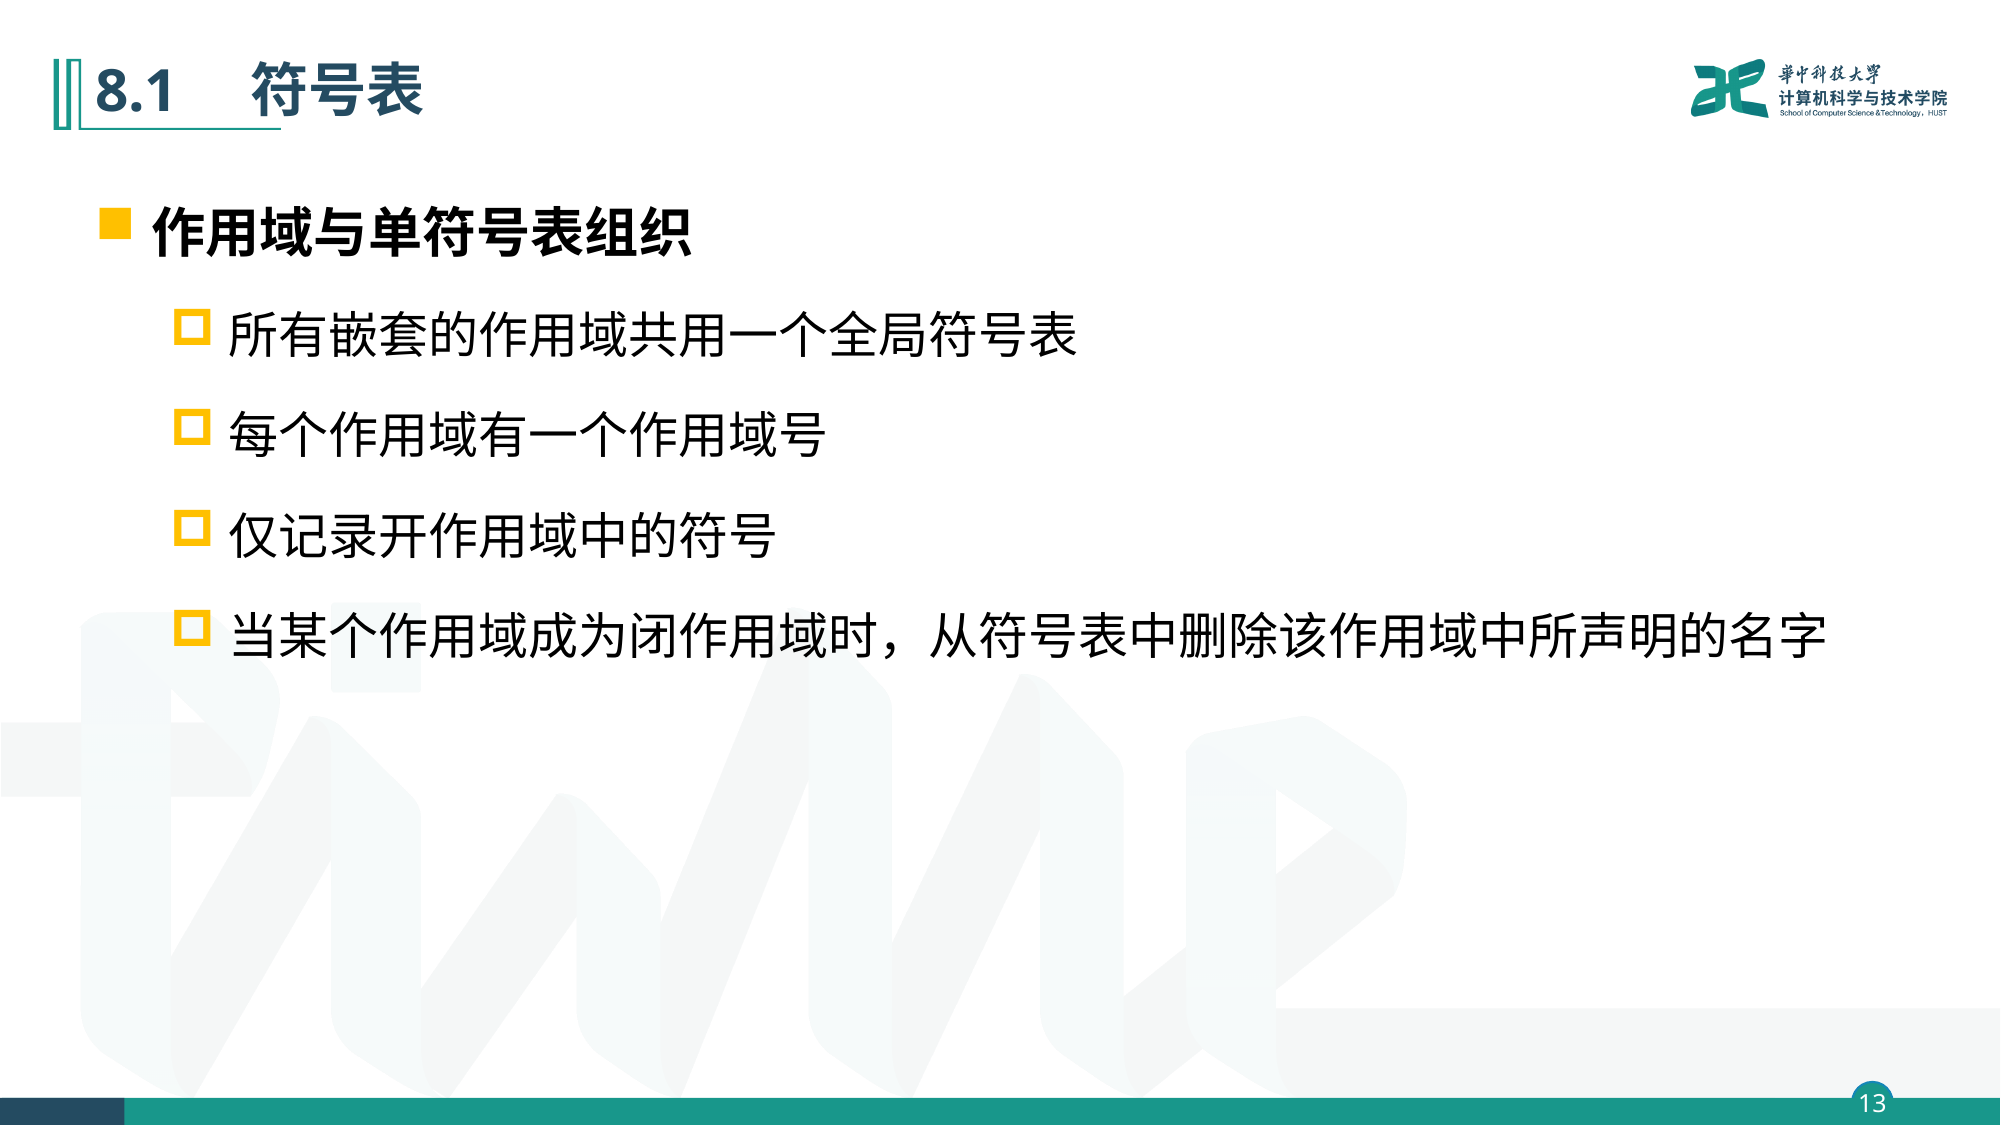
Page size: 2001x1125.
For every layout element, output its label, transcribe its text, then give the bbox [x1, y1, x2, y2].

list 作用域与单符号表组织 所有嵌套的作用域共用一个全局符号表 每个作用域有一个作用域号 仅记录开作用域中的符号 当某个作用域成为闭作用域时，从符号表中删除该作用域中所声明的名字 [80, 157, 1890, 1066]
picture [1805, 59, 1947, 118]
title 8.1 符号表 [80, 42, 1805, 144]
